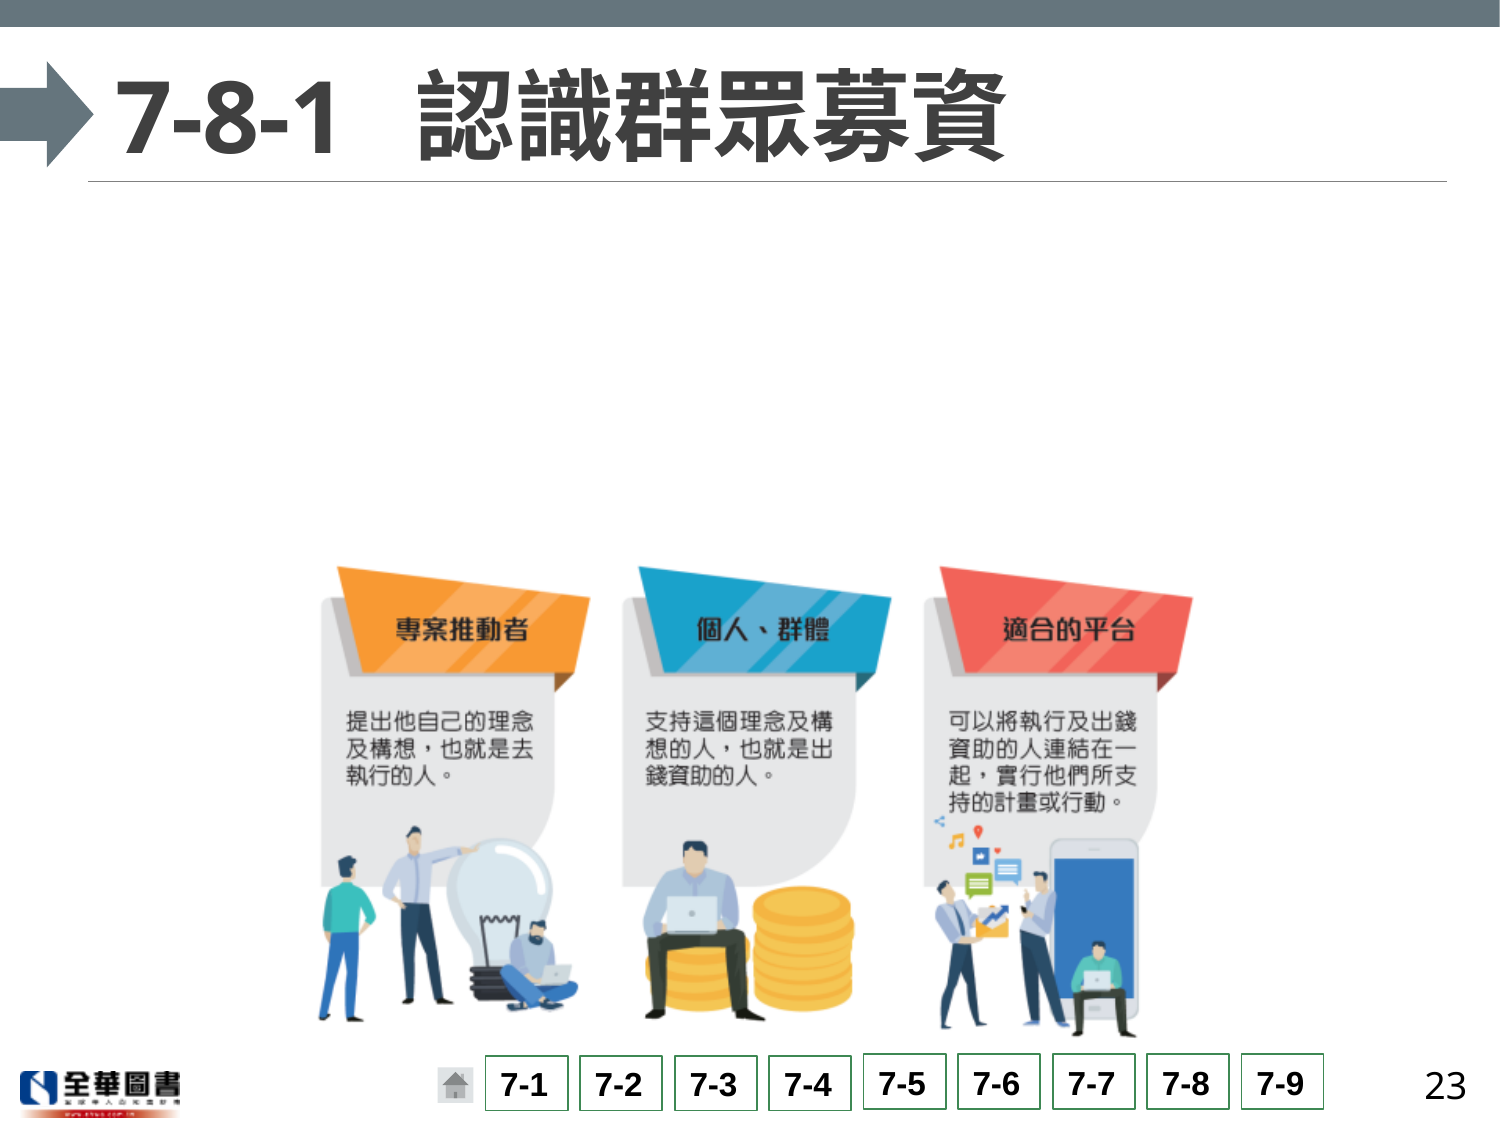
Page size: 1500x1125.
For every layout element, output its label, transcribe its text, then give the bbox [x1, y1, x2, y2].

picture [20, 1071, 180, 1118]
title 7-8-1 認識群眾募資 [100, 47, 1447, 182]
slide_number 23 [1320, 1057, 1483, 1118]
picture [287, 559, 1198, 1041]
